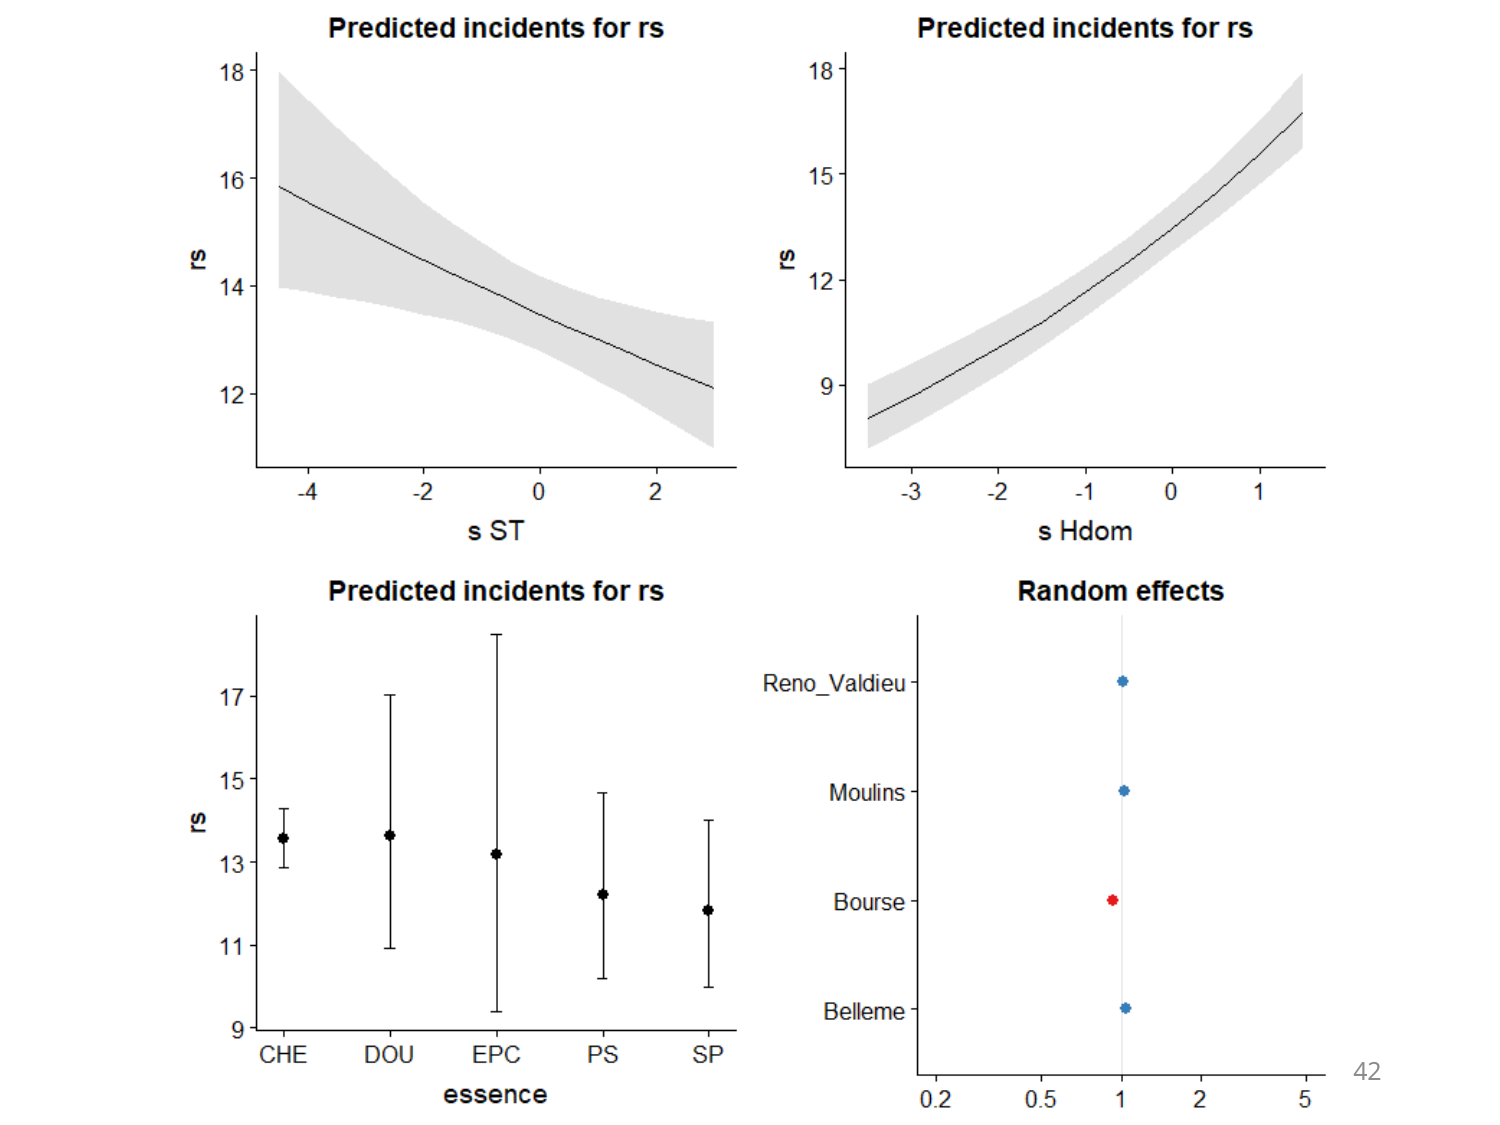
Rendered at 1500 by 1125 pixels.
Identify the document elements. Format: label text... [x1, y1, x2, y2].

picture [161, 0, 1339, 1125]
slide_number 42 [1339, 1042, 1397, 1103]
